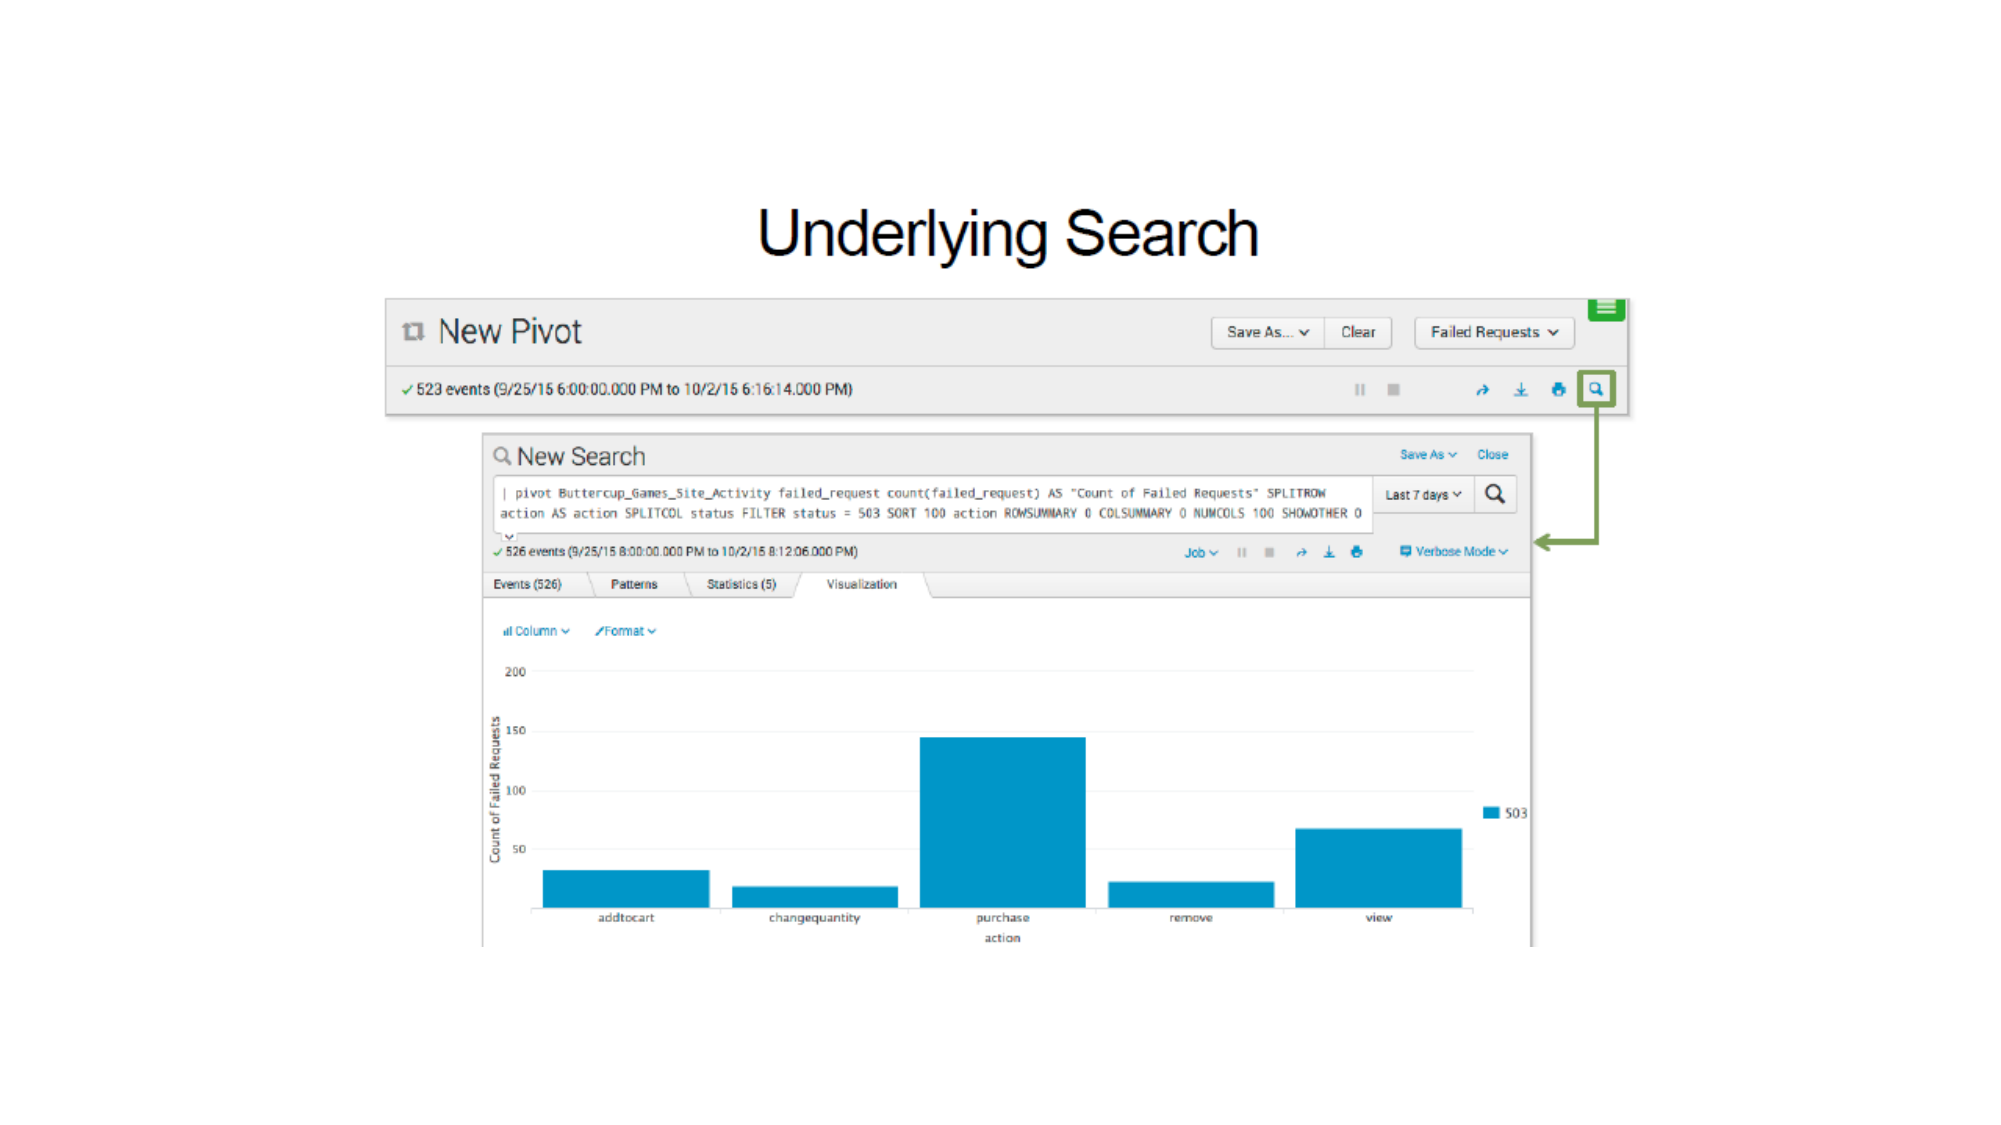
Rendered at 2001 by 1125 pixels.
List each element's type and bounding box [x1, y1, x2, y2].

picture [260, 178, 1740, 947]
